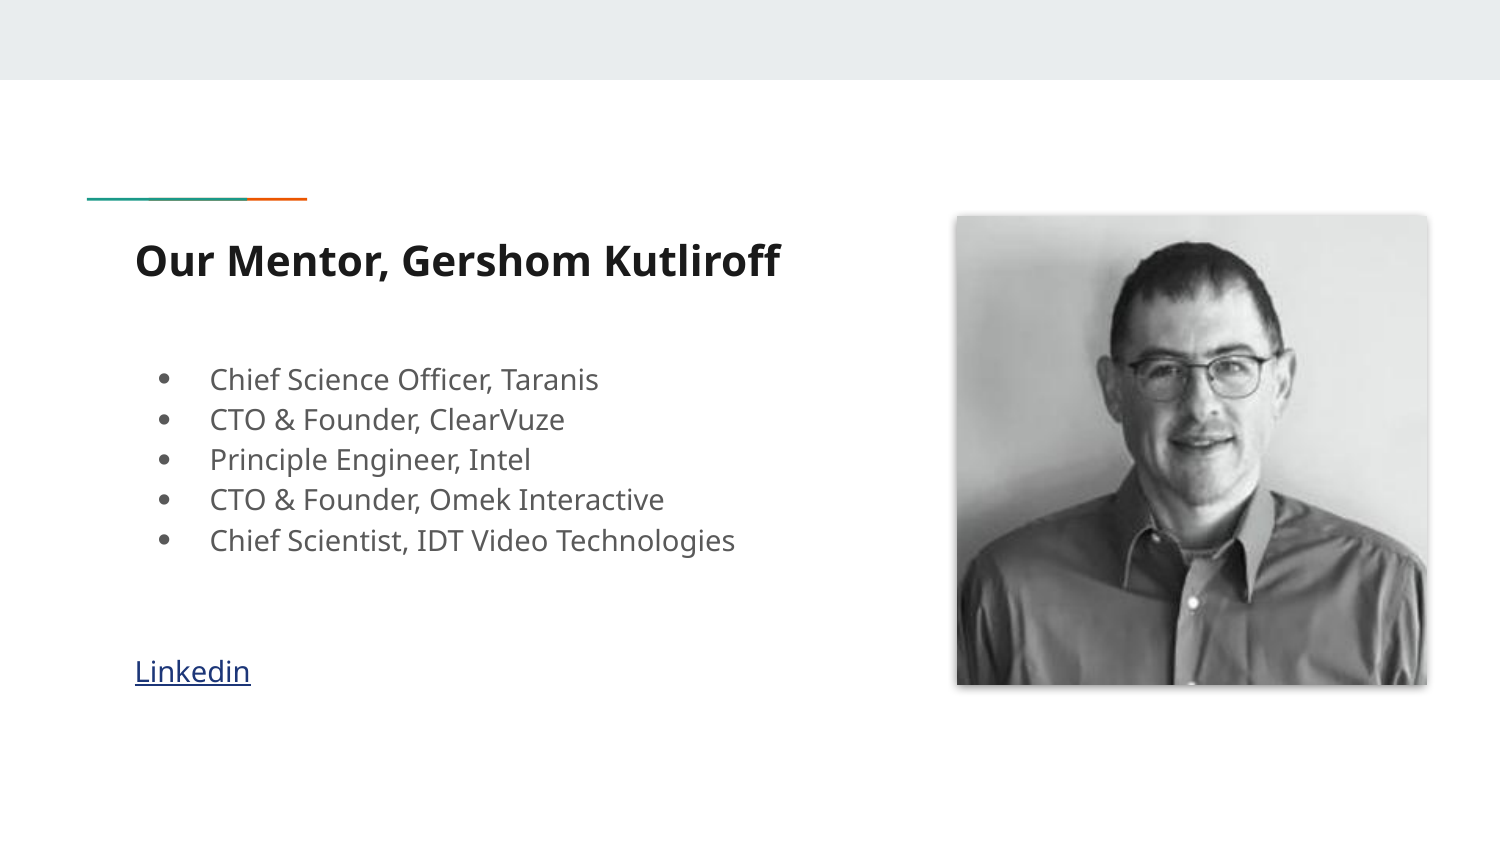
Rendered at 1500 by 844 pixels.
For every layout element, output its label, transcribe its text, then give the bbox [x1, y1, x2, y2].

list Chief Science Officer, Taranis CTO & Founder, ClearVuze Principle Engineer, Intel CTO & Founder, Omek Interactive Chief Scientist, IDT Video Technologies Linkedin [119, 341, 857, 712]
picture [957, 215, 1427, 686]
title Our Mentor, Gershom Kutliroff [119, 216, 952, 305]
